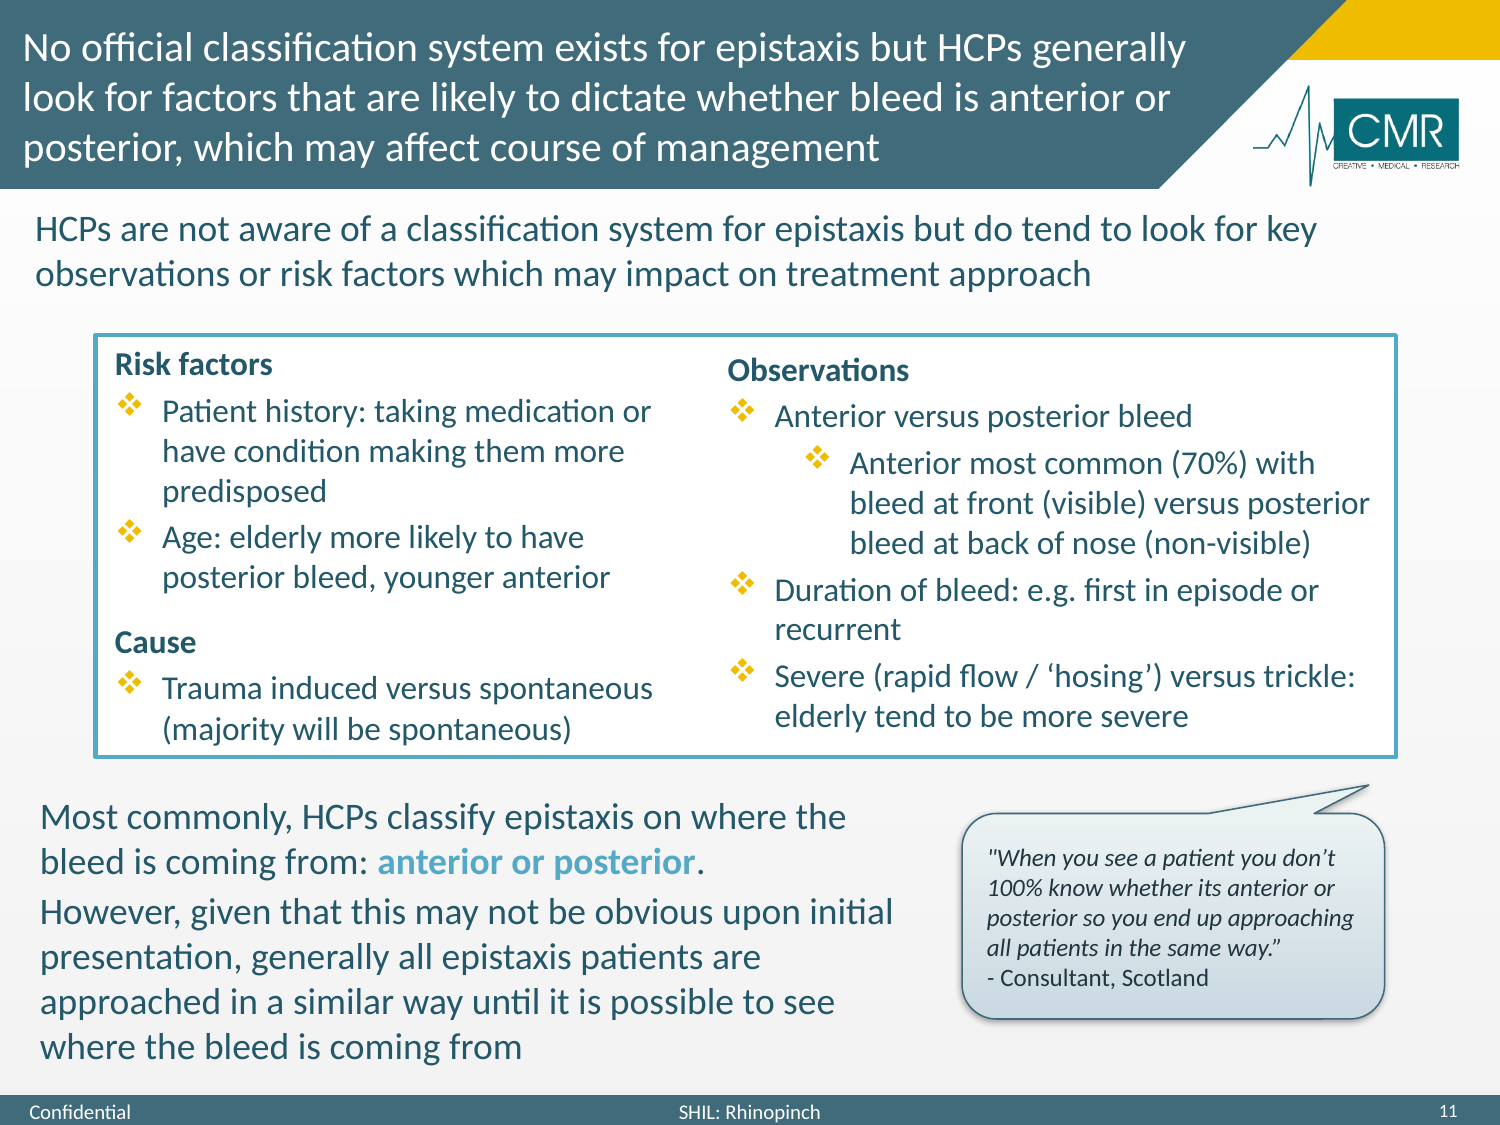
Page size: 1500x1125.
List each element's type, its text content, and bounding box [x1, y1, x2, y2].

text_box [93, 402, 1398, 759]
slide_number 11 [1384, 1095, 1458, 1125]
text_box Most commonly, HCPs classify epistaxis on where the bleed is coming from: anterior or posterior. However, given that this may not be obvious upon initial presentation, generally all epistaxis patients are approached in a similar way until it is possible to see where the bleed is coming from [25, 784, 911, 1075]
title No official classification system exists for epistaxis but HCPs generally look for factors that are likely to dictate whether bleed is anterior or posterior, which may affect course of management [22, 20, 1210, 169]
text_box Cause Trauma induced versus spontaneous (majority will be spontaneous) [100, 612, 696, 754]
text_box HCPs are not aware of a classification system for epistaxis but do tend to look for key observations or risk factors which may impact on treatment approach [20, 197, 1476, 402]
text_box Risk factors Patient history: taking medication or have condition making them more predisposed Age: elderly more likely to have posterior bleed, younger anterior [100, 335, 696, 603]
picture [1253, 79, 1463, 191]
text_box "When you see a patient you don’t 100% know whether its anterior or posterior so you end up approaching all patients in the same way.” - Consultant, Scotland [961, 784, 1386, 1020]
text_box Observations Anterior versus posterior bleed Anterior most common (70%) with bleed at front (visible) versus posterior bleed at back of nose (non-visible) Duration of bleed: e.g. first in episode or recurrent Severe (rapid flow / ‘hosing’) versus trickle: elderly tend to be more severe [712, 340, 1392, 742]
